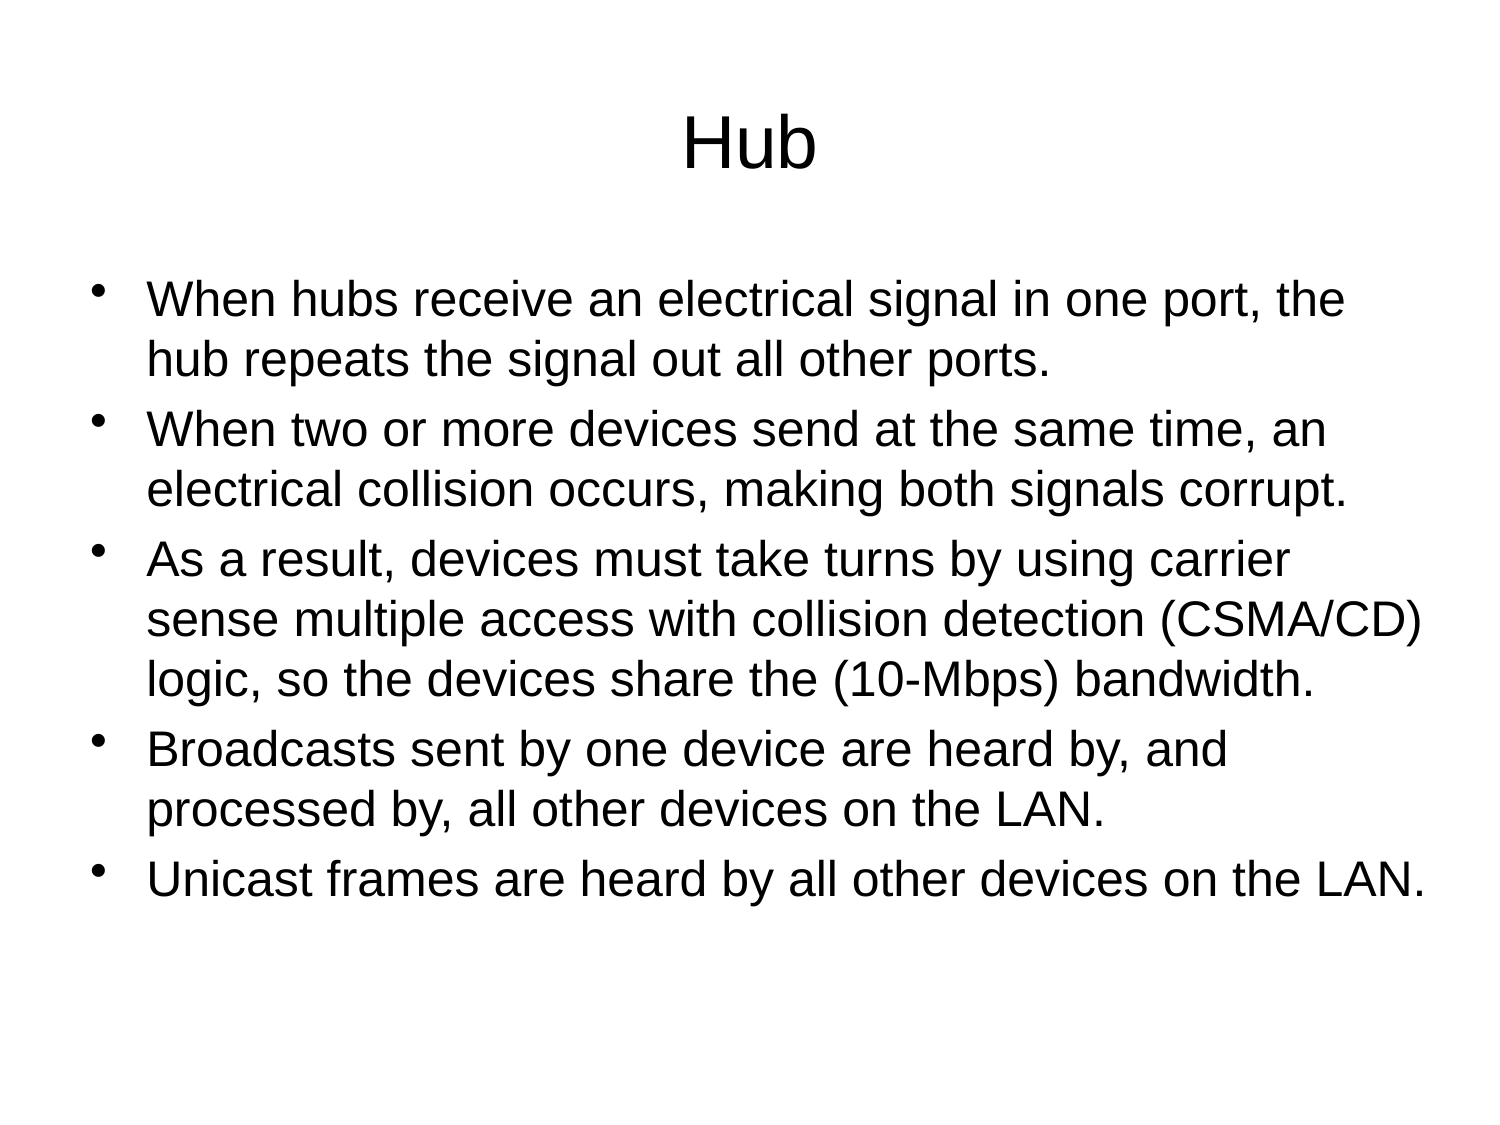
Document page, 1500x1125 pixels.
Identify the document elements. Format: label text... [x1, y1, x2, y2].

list When hubs receive an electrical signal in one port, the hub repeats the signal out all other ports. When two or more devices send at the same time, an electrical collision occurs, making both signals corrupt. As a result, devices must take turns by using carrier sense multiple access with collision detection (CSMA/CD) logic, so the devices share the (10-Mbps) bandwidth. Broadcasts sent by one device are heard by, and processed by, all other devices on the LAN. Unicast frames are heard by all other devices on the LAN. [75, 258, 1450, 914]
title Hub [75, 45, 1425, 233]
